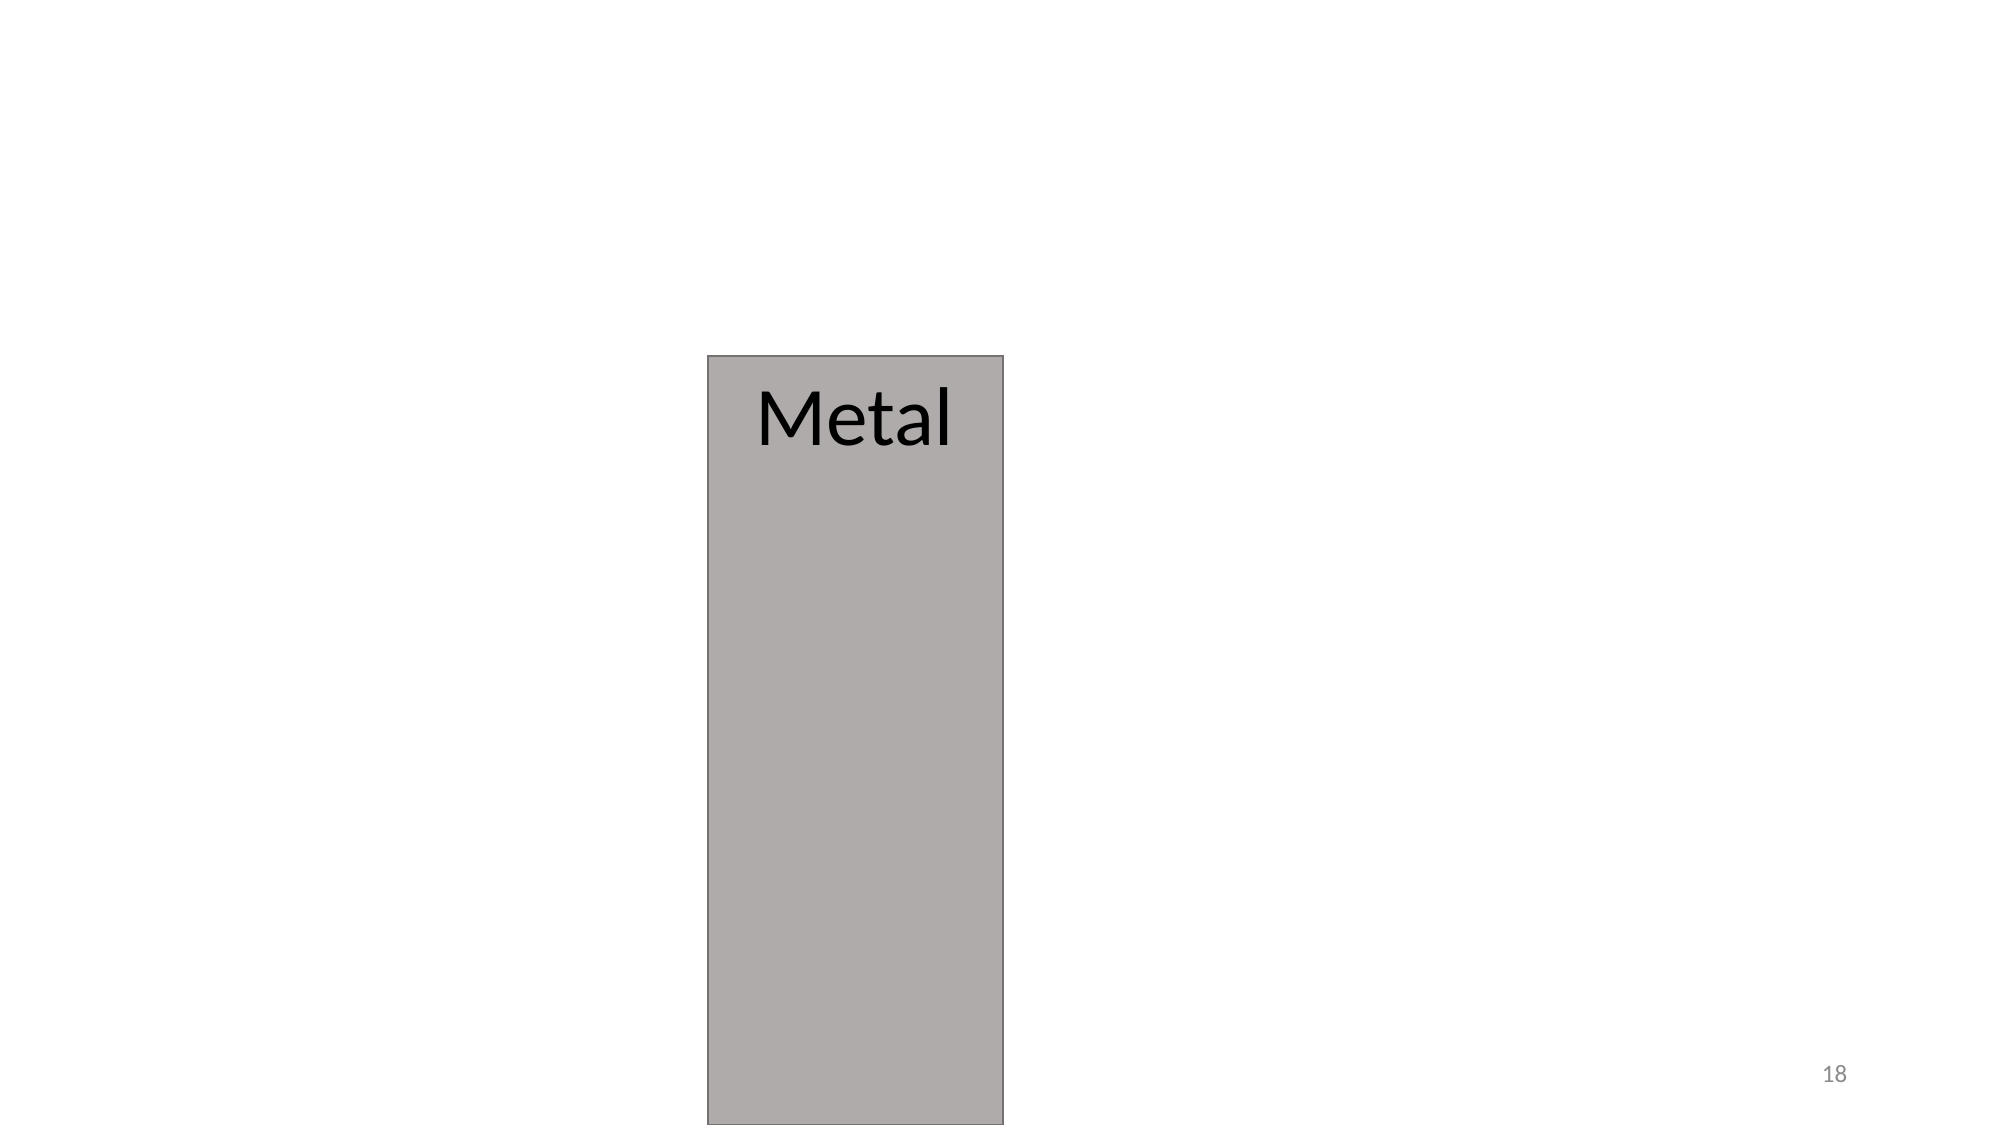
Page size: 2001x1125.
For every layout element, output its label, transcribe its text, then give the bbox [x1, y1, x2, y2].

slide_number 17 [1412, 1042, 1863, 1103]
text_box Metal [570, 354, 1138, 470]
text_box [707, 470, 1004, 1125]
